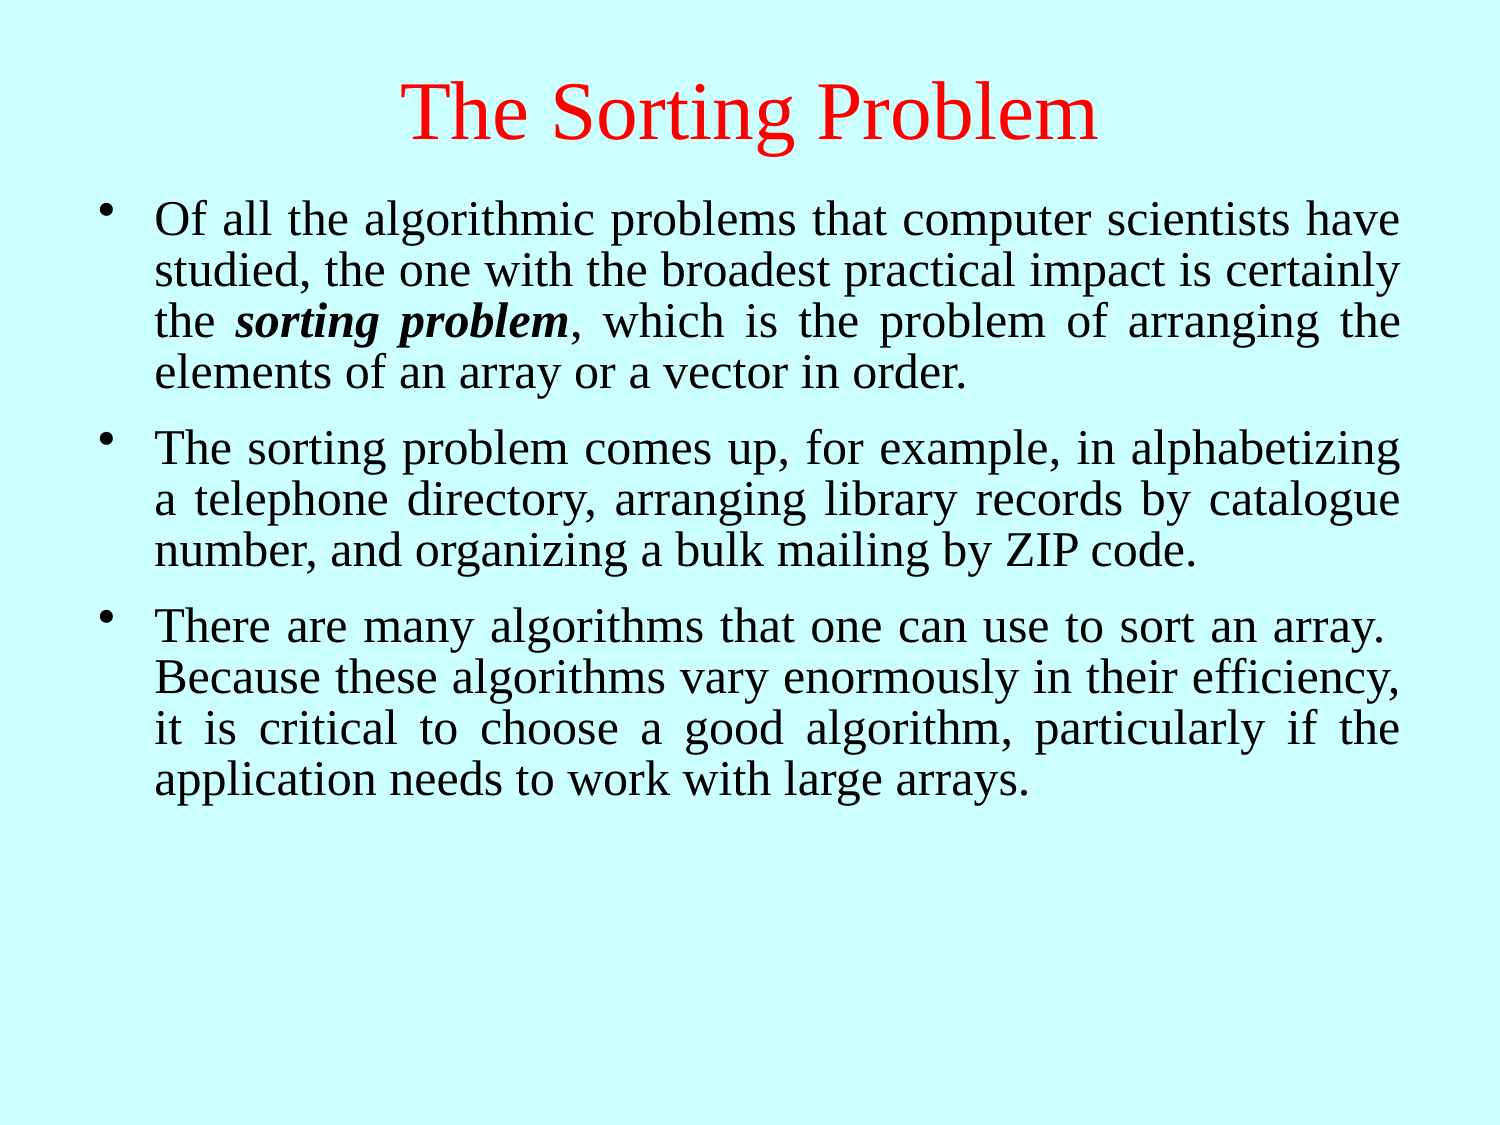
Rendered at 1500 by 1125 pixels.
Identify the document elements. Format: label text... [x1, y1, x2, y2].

text_box Of all the algorithmic problems that computer scientists have studied, the one with the broadest practical impact is certainly the sorting problem, which is the problem of arranging the elements of an array or a vector in order. The sorting problem comes up, for example, in alphabetizing a telephone directory, arranging library records by catalogue number, and organizing a bulk mailing by ZIP code. There are many algorithms that one can use to sort an array. Because these algorithms vary enormously in their efficiency, it is critical to choose a good algorithm, particularly if the application needs to work with large arrays. [83, 187, 1417, 838]
title The Sorting Problem [0, 12, 1500, 201]
